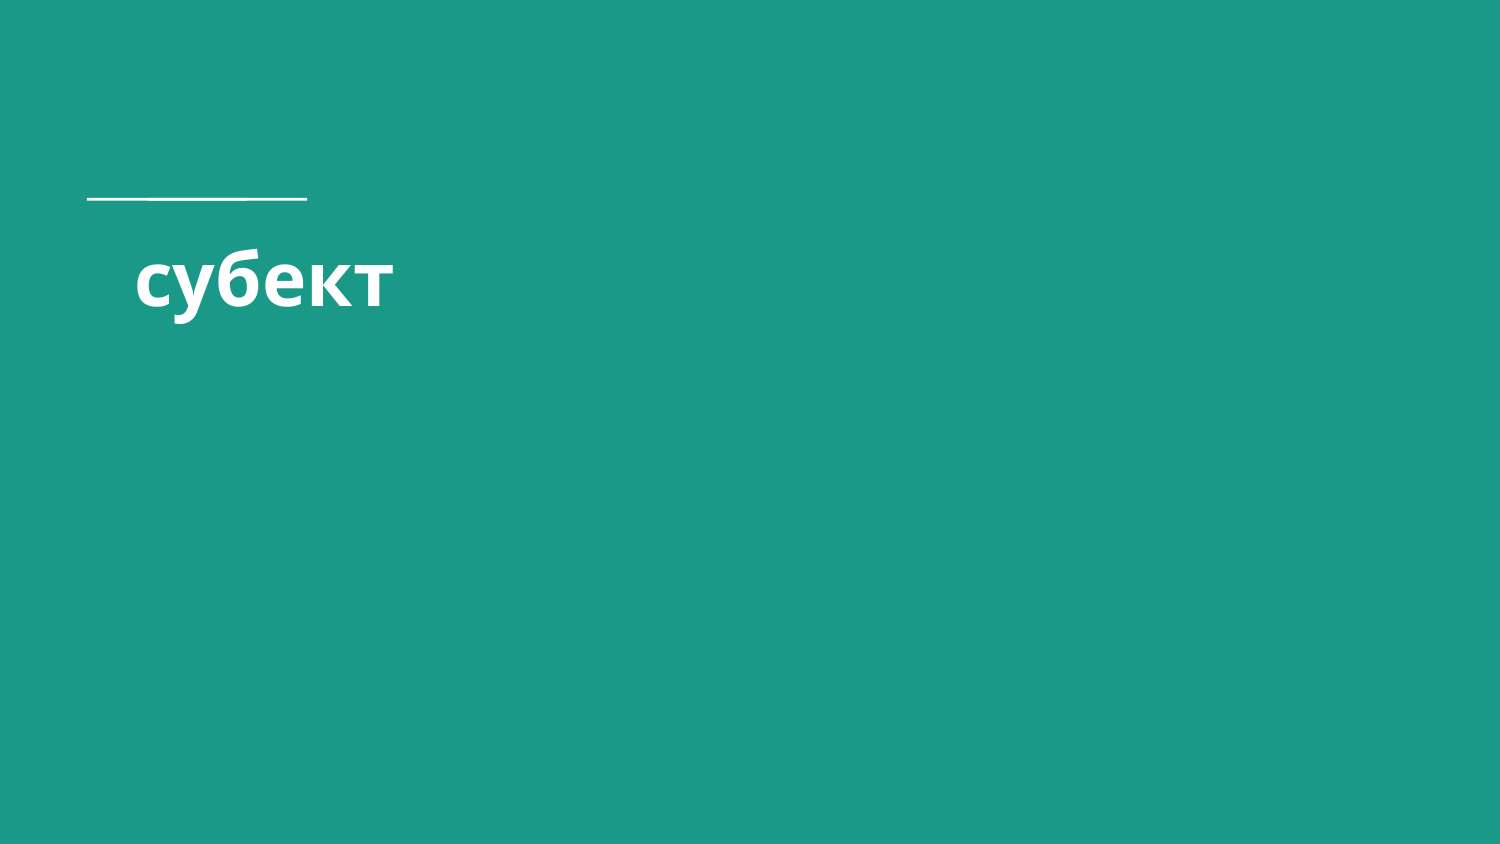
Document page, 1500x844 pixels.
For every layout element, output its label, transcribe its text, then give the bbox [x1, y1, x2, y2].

title субект [119, 216, 1381, 466]
